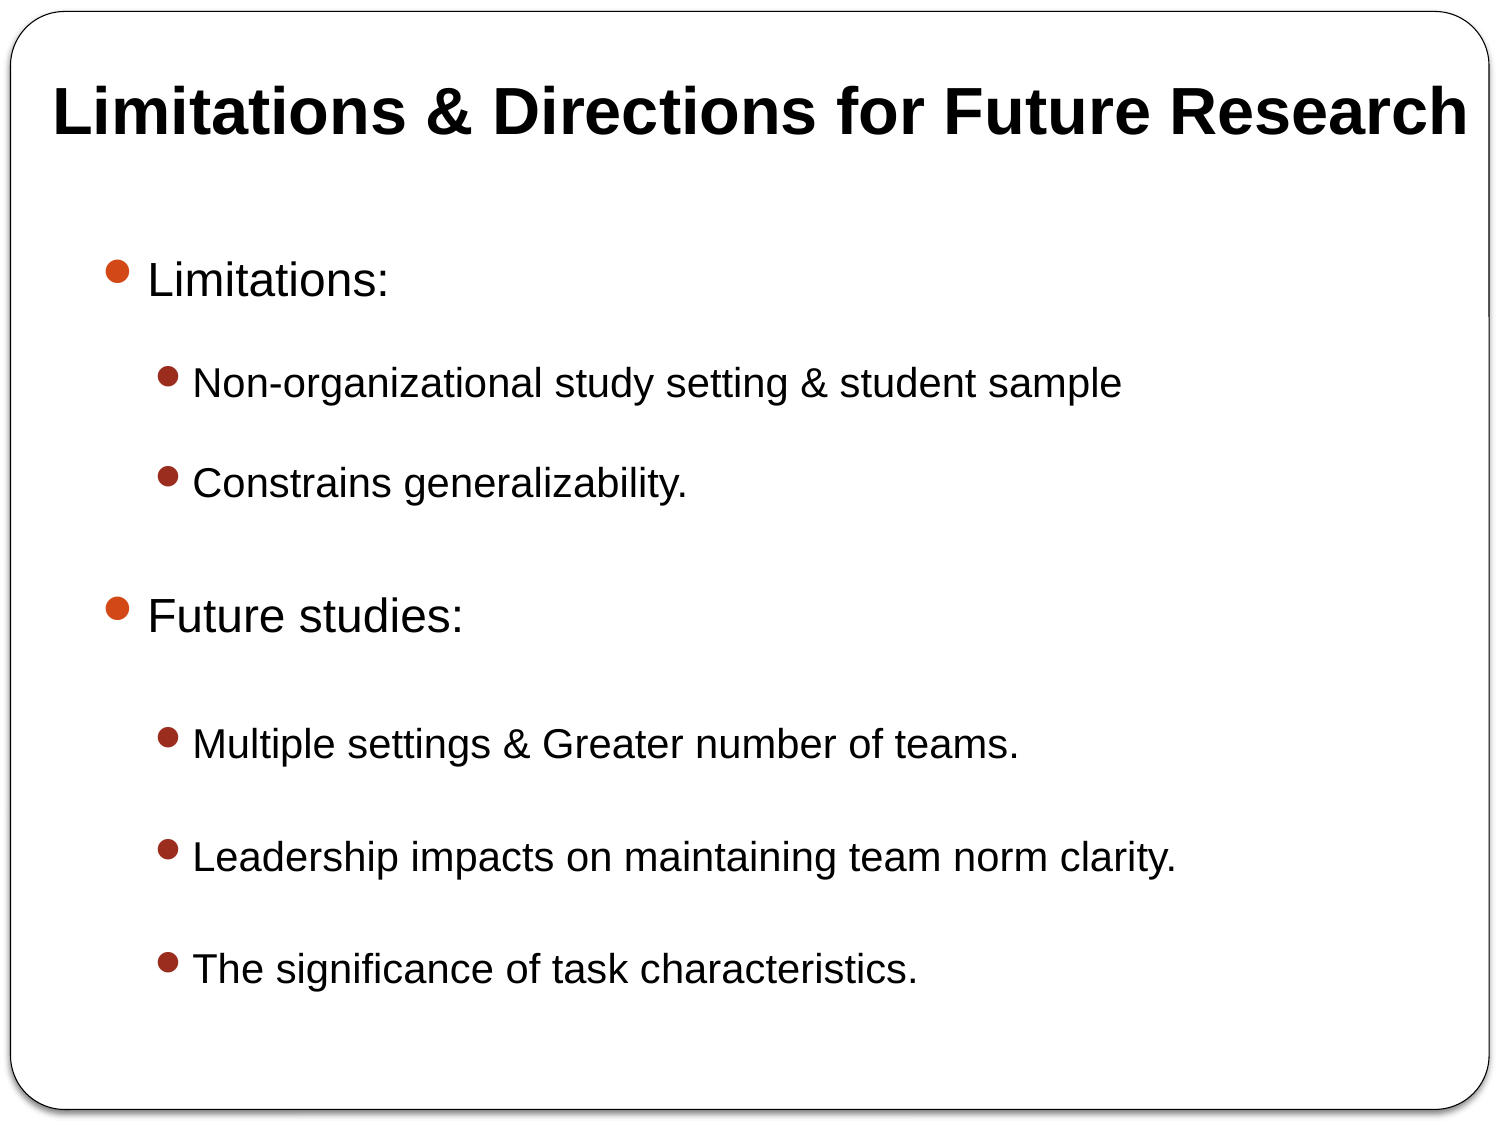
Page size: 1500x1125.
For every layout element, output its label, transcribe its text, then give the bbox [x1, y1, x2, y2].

title Limitations & Directions for Future Research [37, 0, 1488, 163]
list Limitations: Non-organizational study setting & student sample Constrains generalizability. Future studies: Multiple settings & Greater number of teams. Leadership impacts on maintaining team norm clarity. The significance of task characteristics. [87, 212, 1425, 1063]
